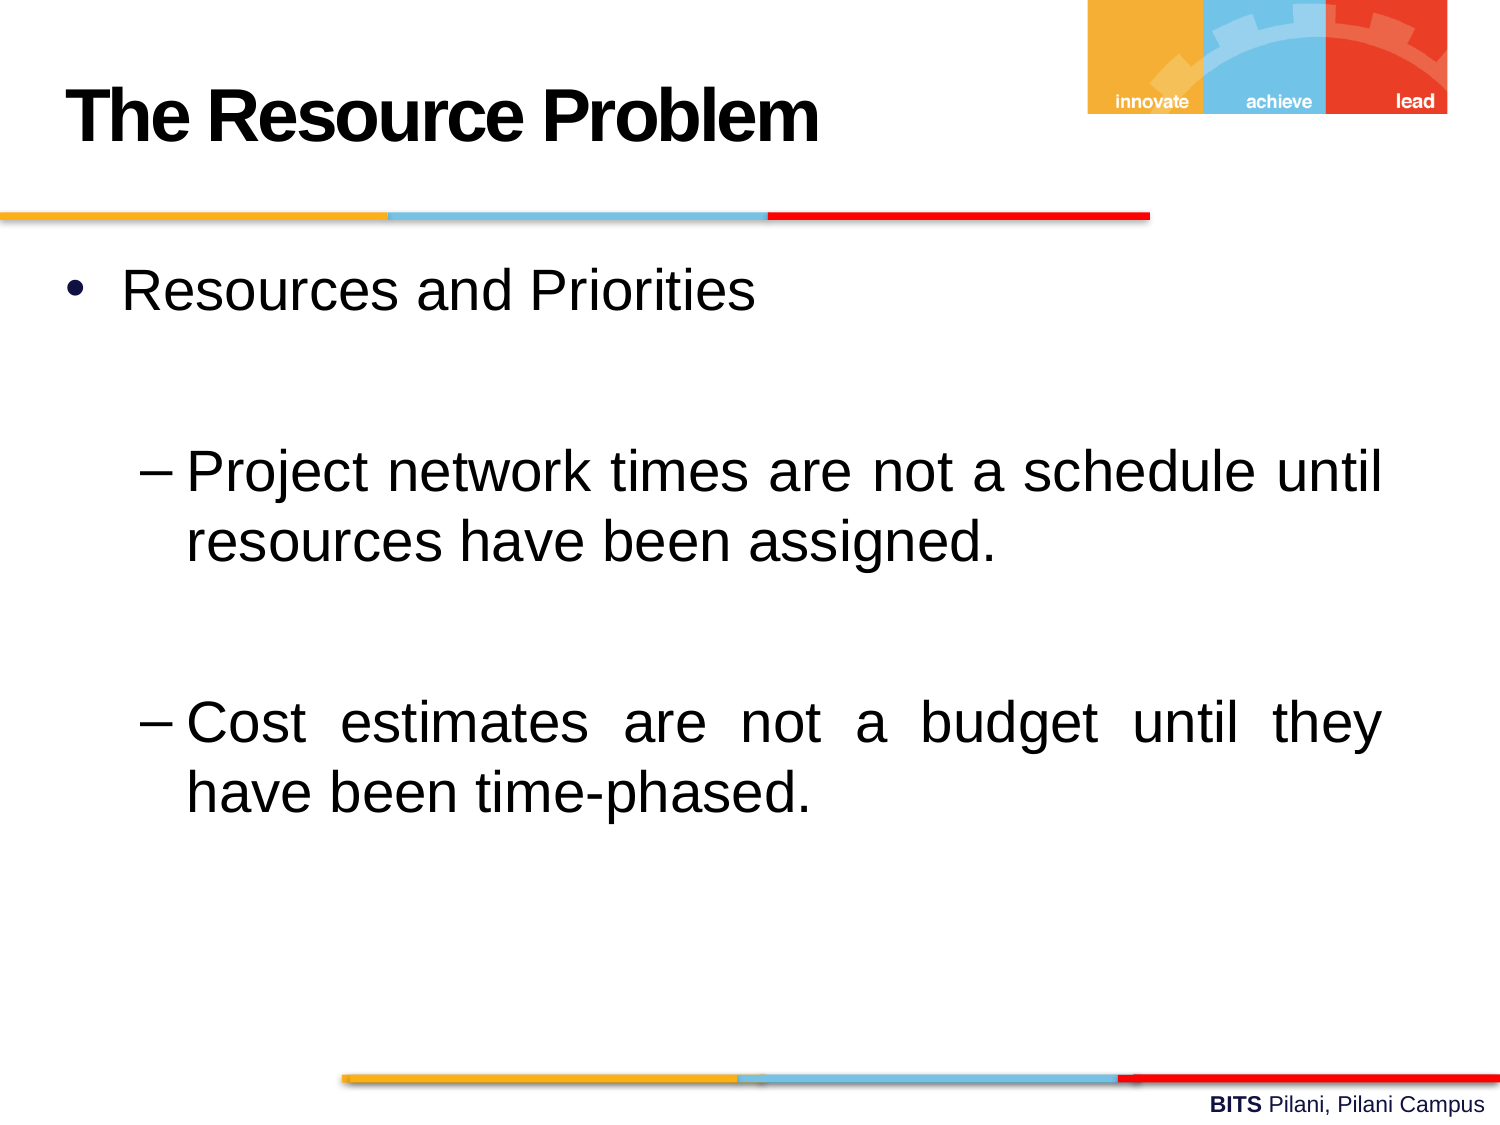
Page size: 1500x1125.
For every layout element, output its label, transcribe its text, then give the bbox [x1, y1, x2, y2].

list The Resource Problem [50, 24, 1088, 213]
list Resources and Priorities Project network times are not a schedule until resources have been assigned. Cost estimates are not a budget until they have been time-phased. [50, 245, 1400, 988]
picture [1087, 0, 1448, 114]
